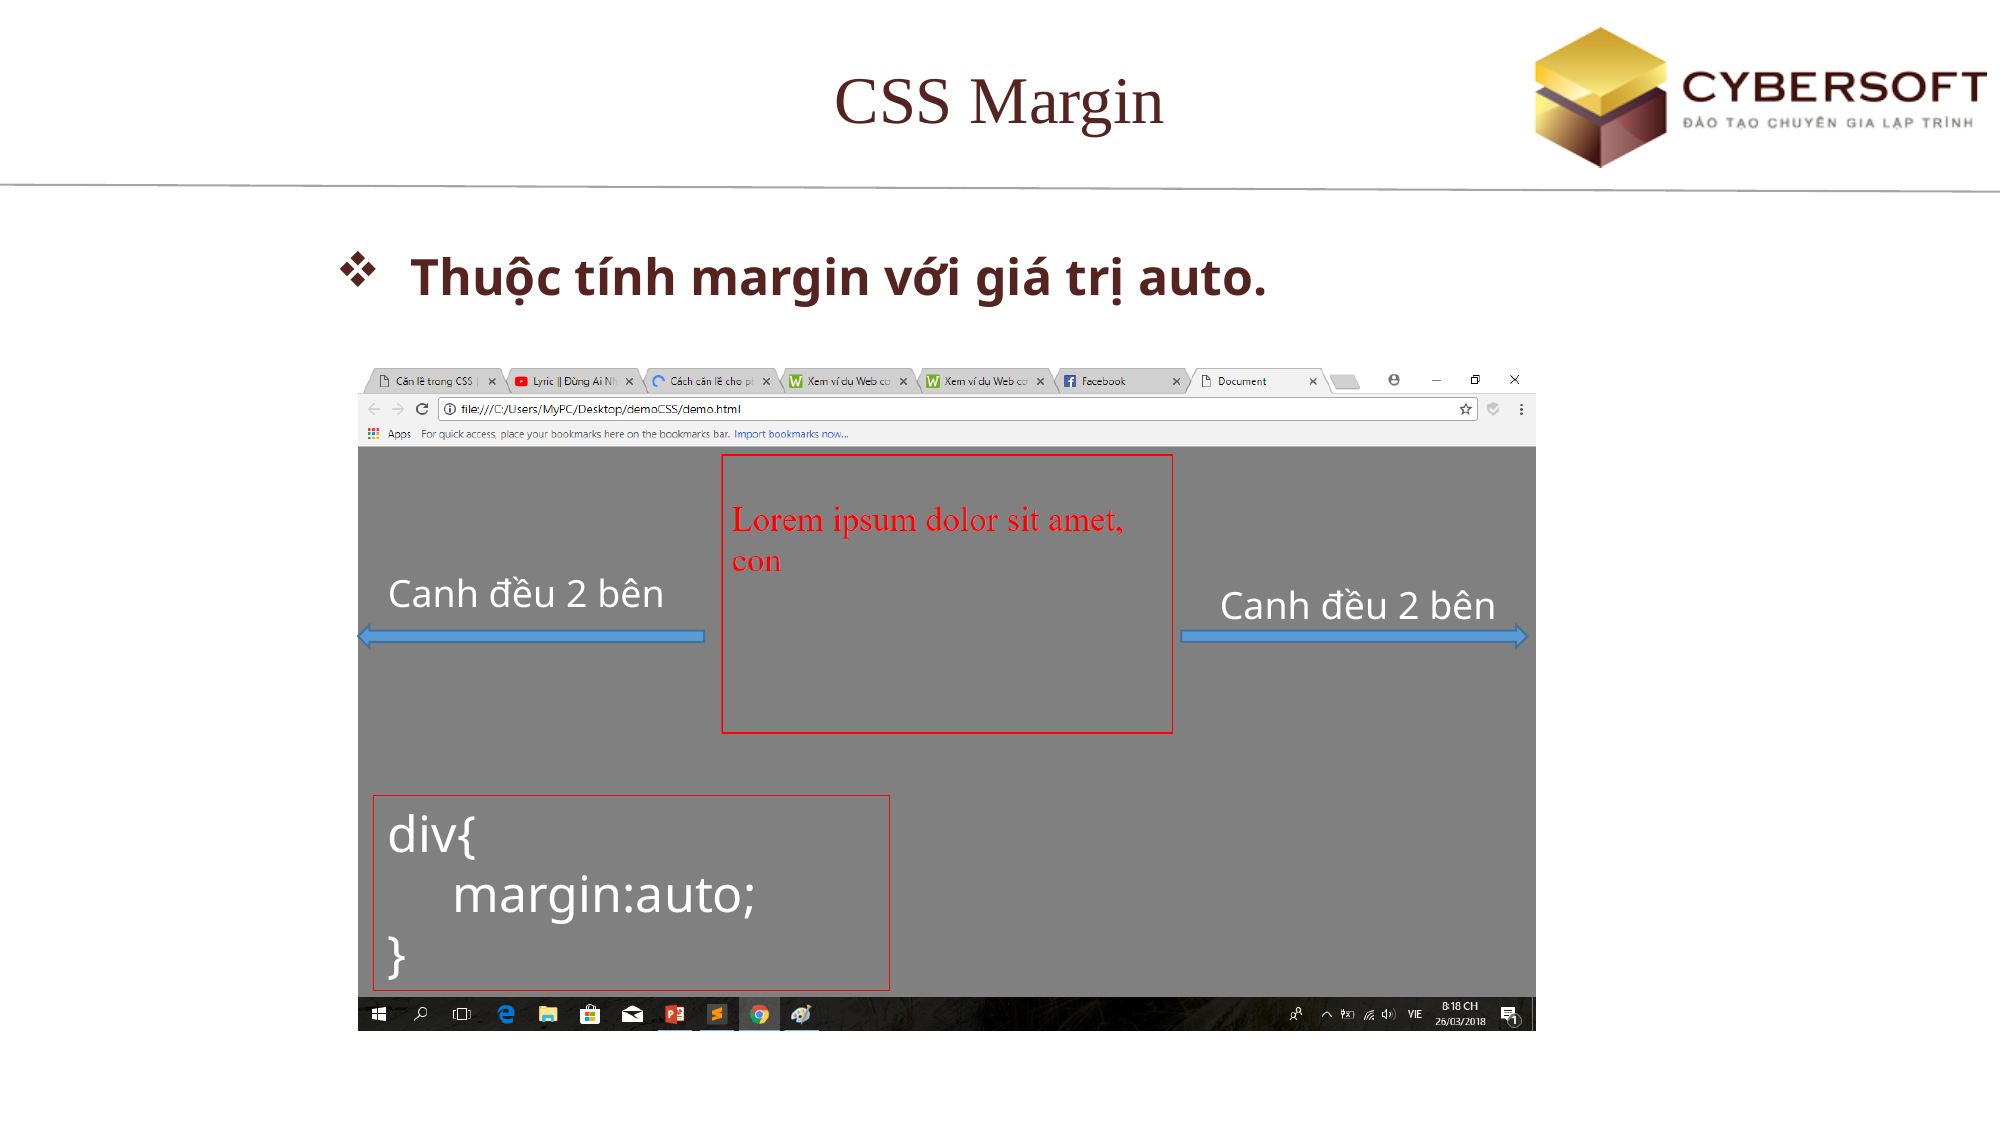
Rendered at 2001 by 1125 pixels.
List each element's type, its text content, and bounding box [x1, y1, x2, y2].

text_box Thuộc tính margin với giá trị auto. [170, 208, 2000, 313]
picture [1525, 27, 1987, 168]
text_box CSS Margin [661, 49, 1339, 145]
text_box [0, 184, 2000, 192]
picture [358, 368, 1536, 1031]
